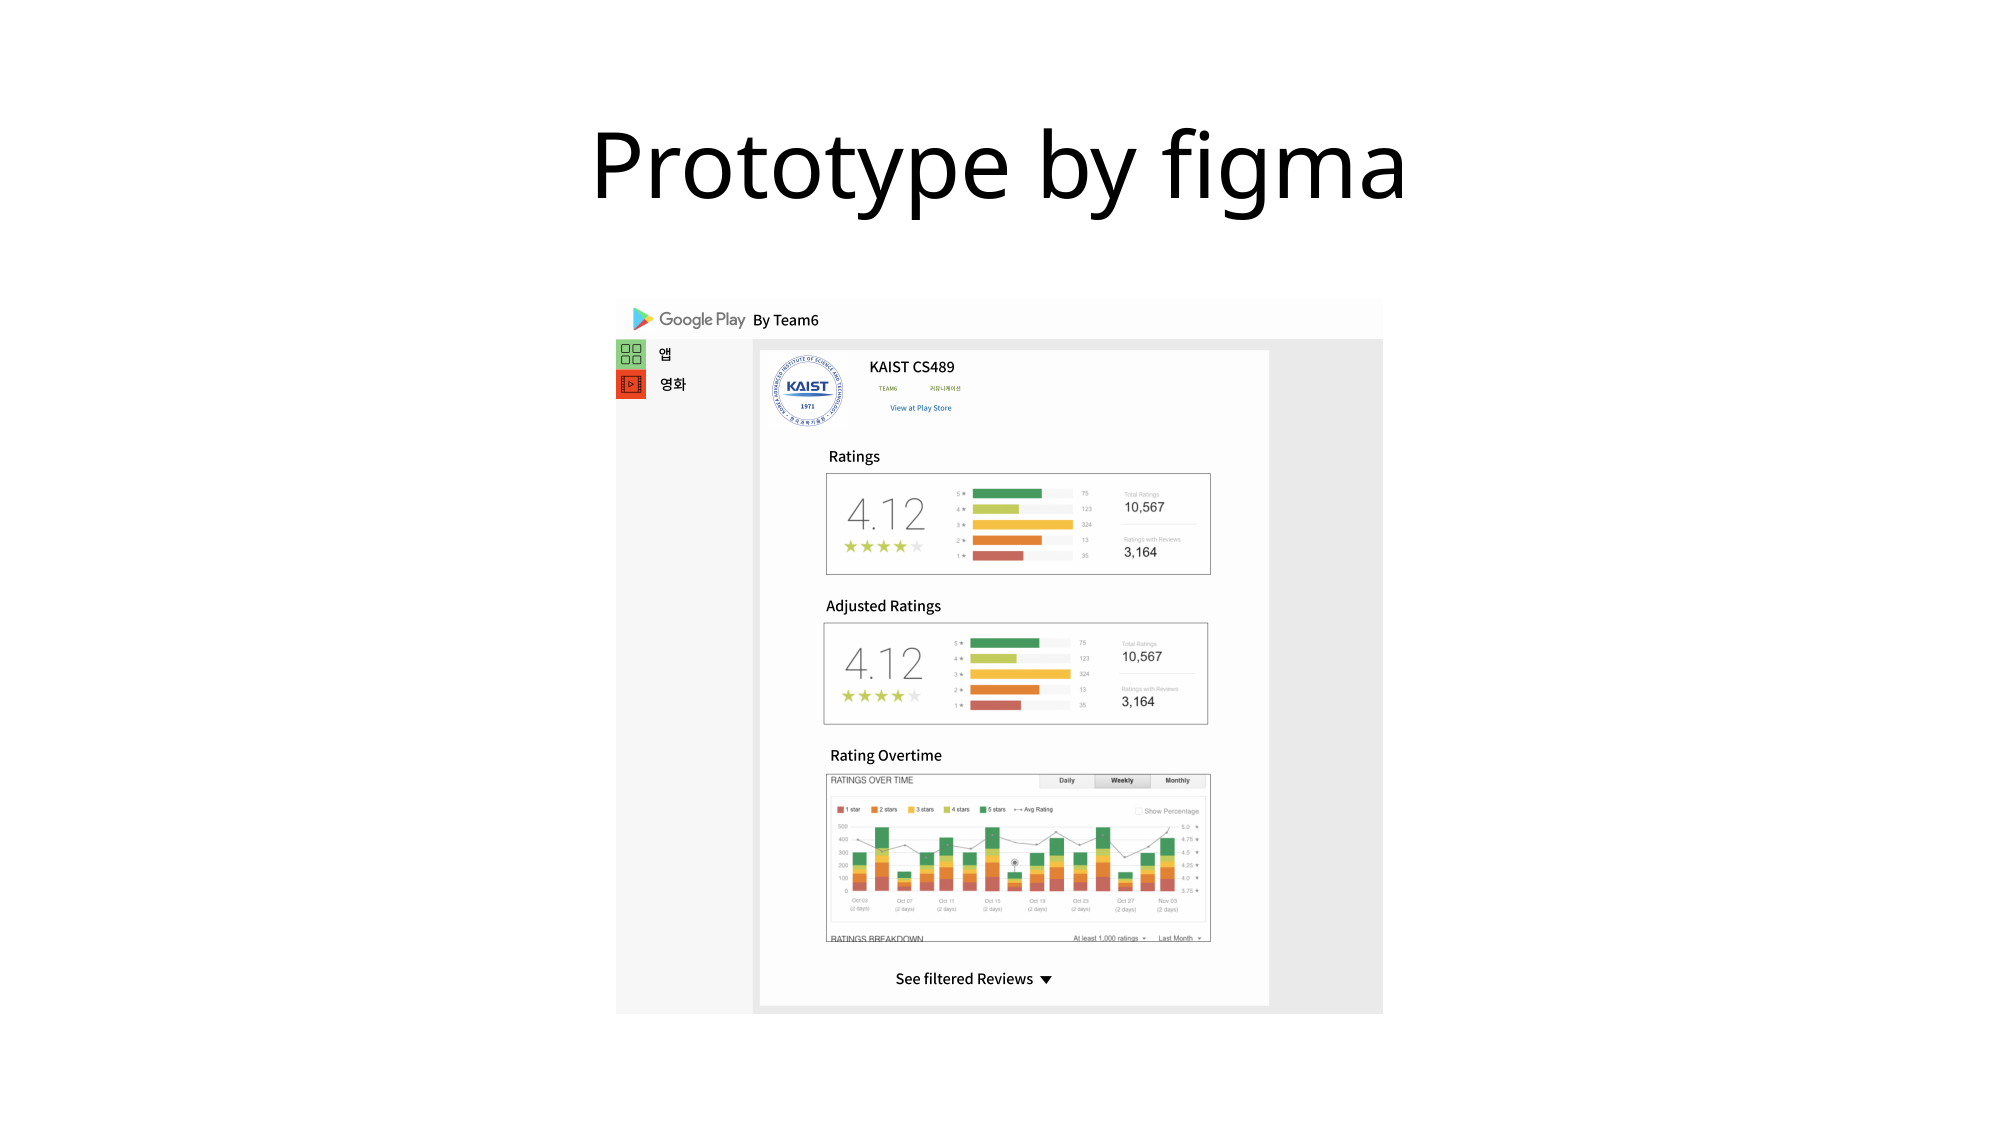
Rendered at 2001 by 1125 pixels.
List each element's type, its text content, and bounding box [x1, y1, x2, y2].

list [616, 299, 1383, 1014]
title Prototype by figma [137, 59, 1863, 278]
